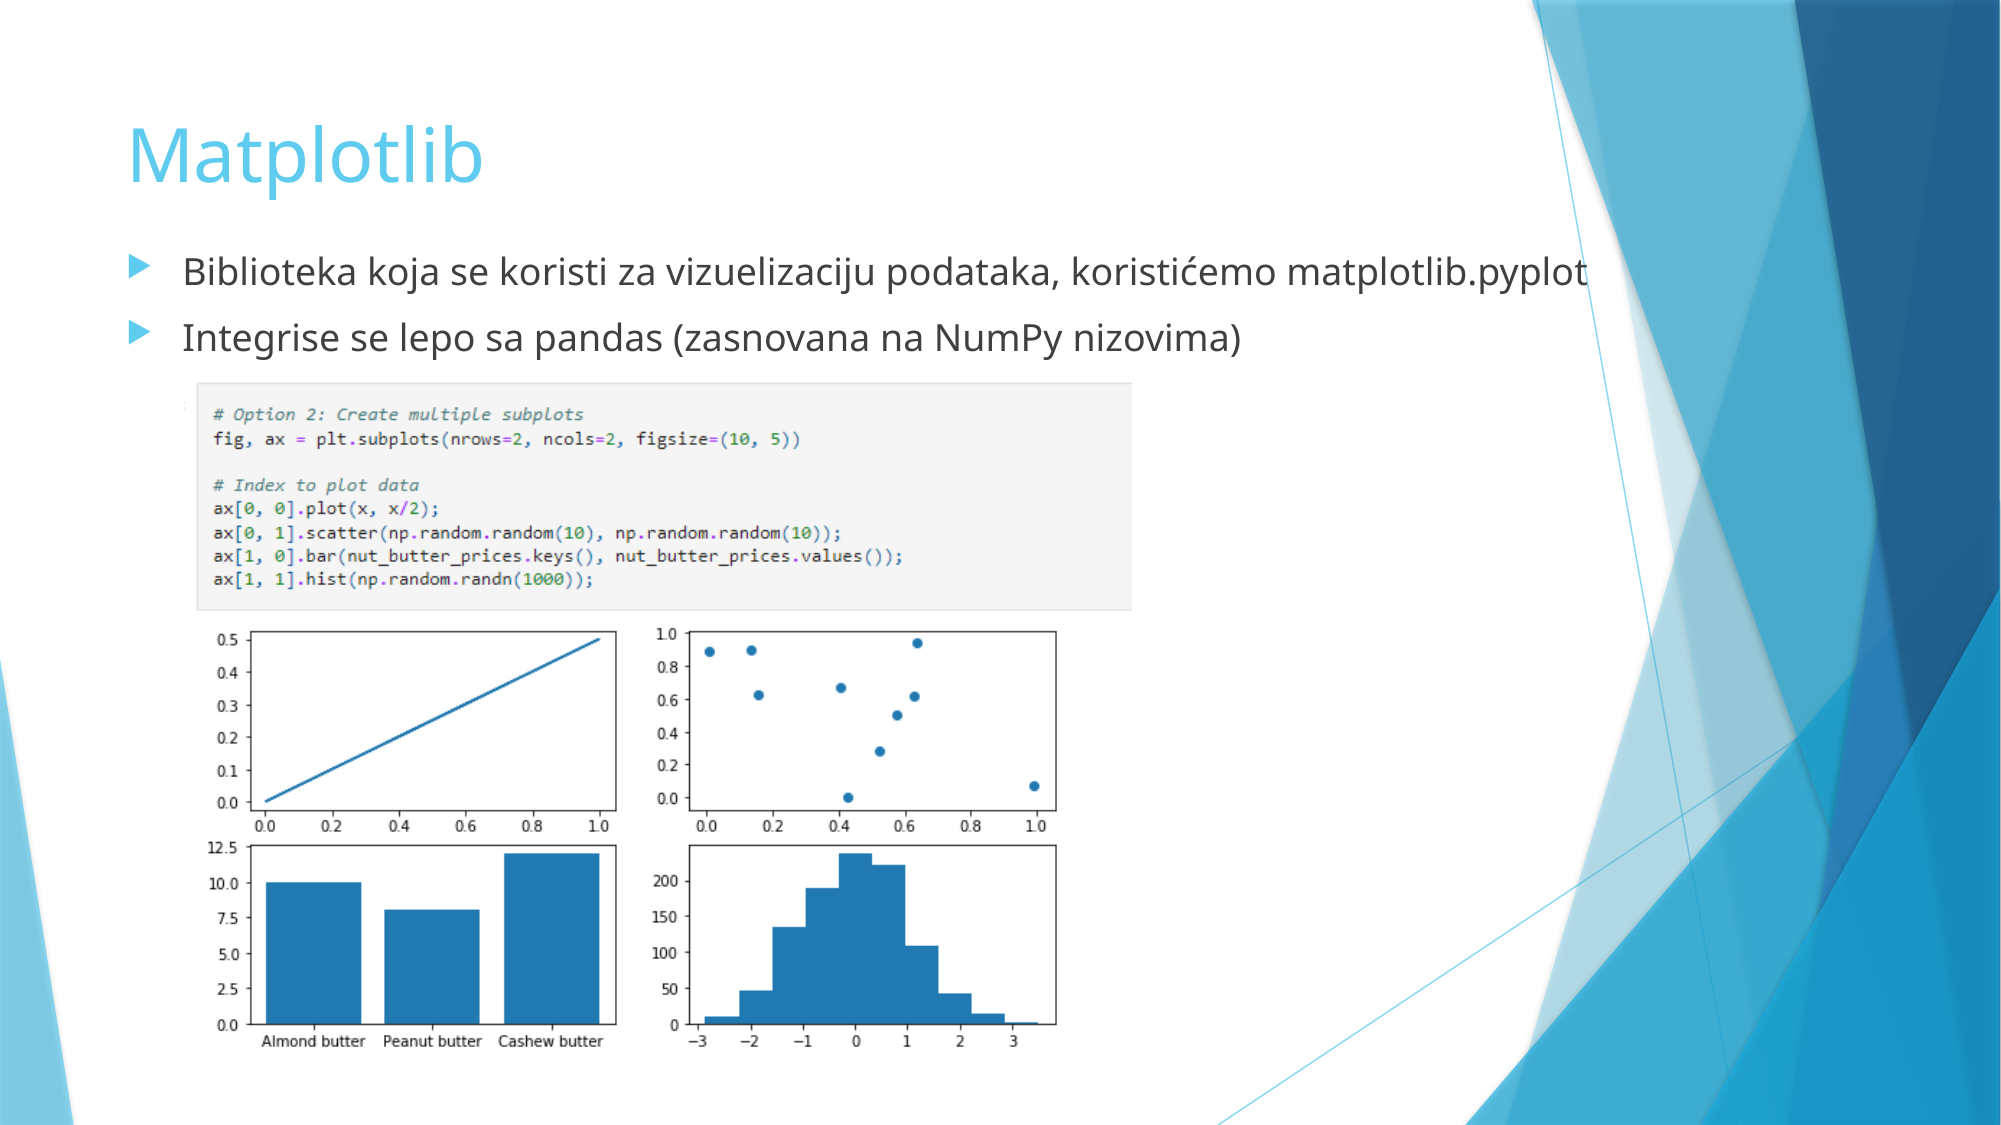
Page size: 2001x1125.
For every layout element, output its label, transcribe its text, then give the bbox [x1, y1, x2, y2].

picture [183, 366, 1132, 1073]
title Matplotlib [111, 99, 1522, 205]
list Biblioteka koja se koristi za vizuelizaciju podataka, koristićemo matplotlib.pyplot Integrise se lepo sa pandas (zasnovana na NumPy nizovima) [111, 240, 1619, 393]
